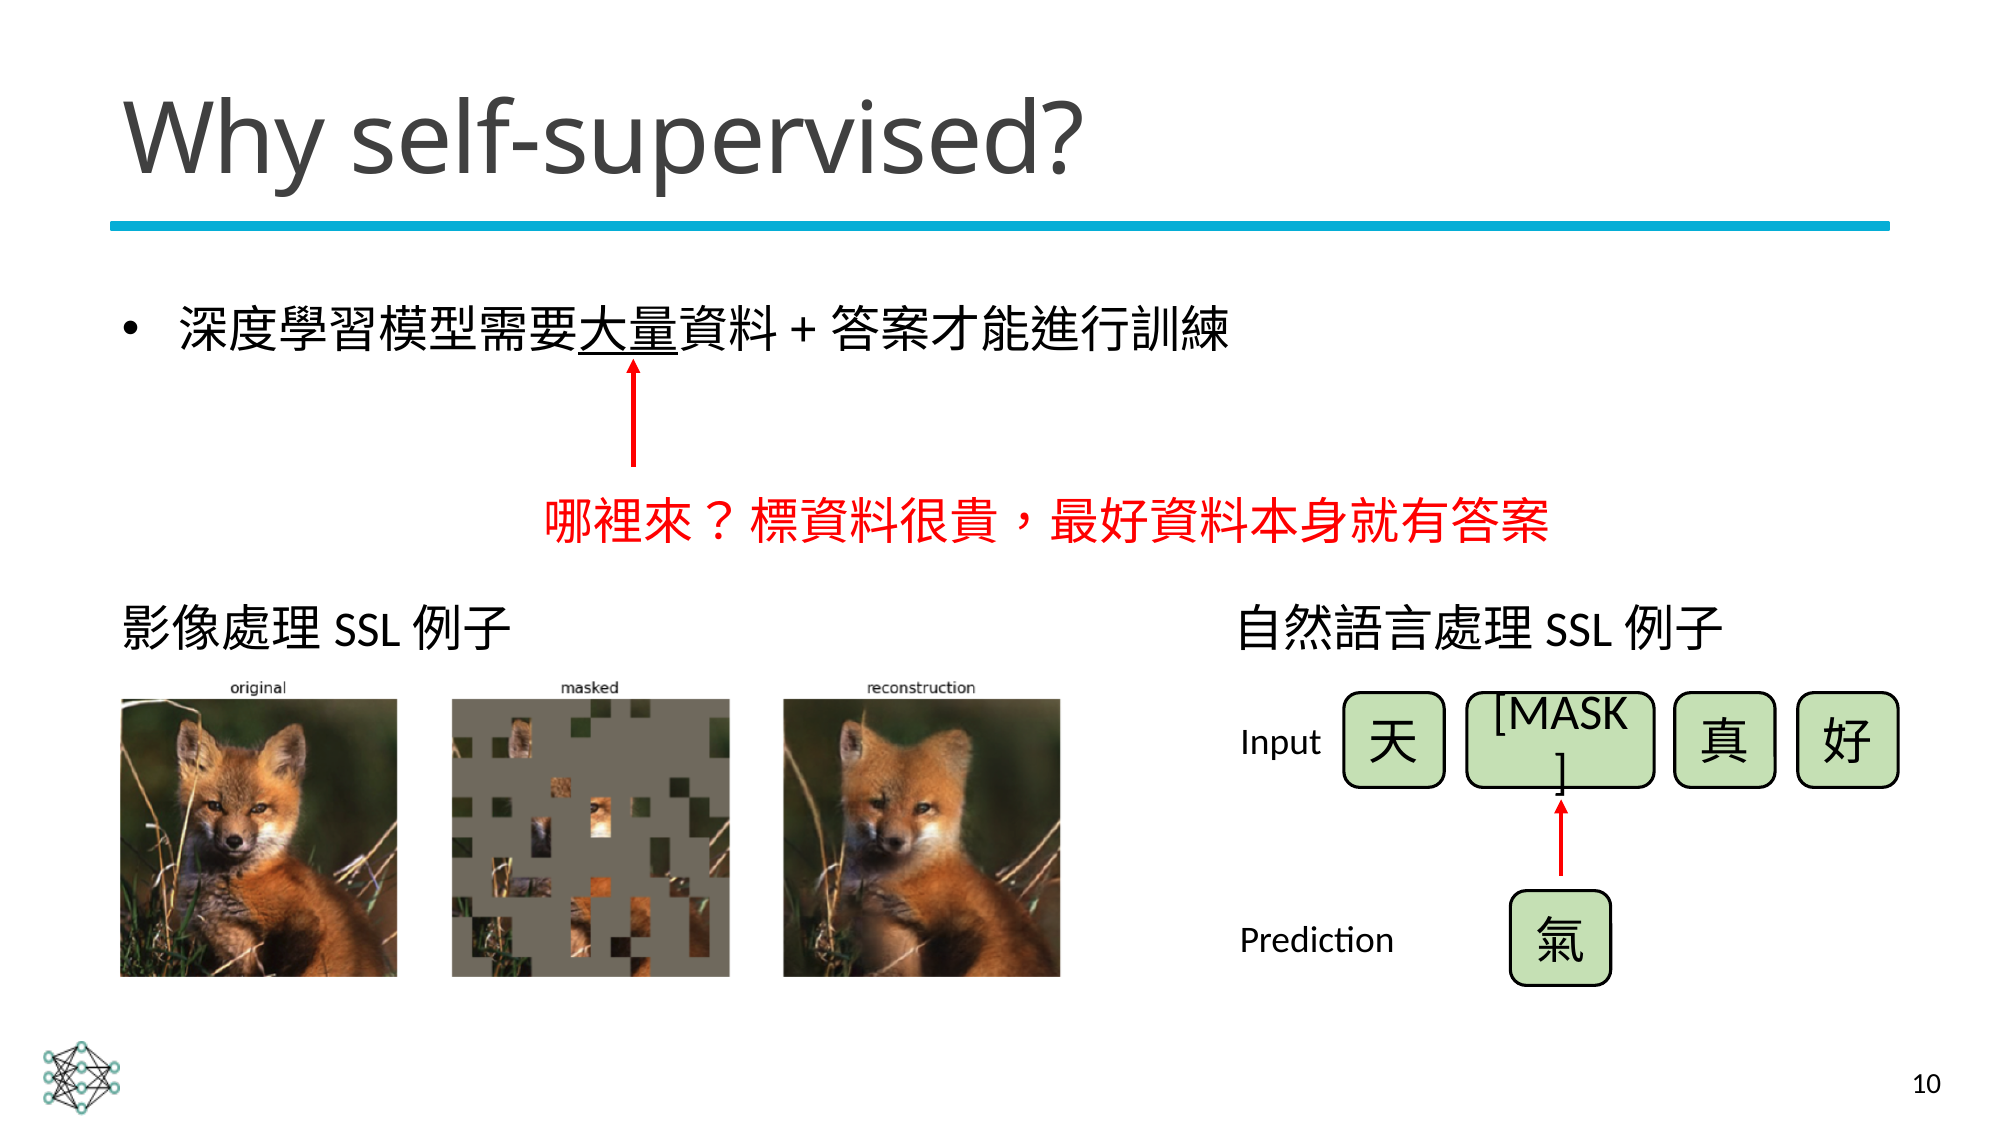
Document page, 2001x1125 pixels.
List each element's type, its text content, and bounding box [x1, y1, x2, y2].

text_box 好 [1796, 691, 1900, 789]
text_box Input [1218, 709, 1344, 770]
text_box 自然語言處理SSL例子 [1218, 589, 1741, 664]
text_box 氣 [1509, 889, 1613, 987]
text_box 影像處理SSL例子 [107, 589, 573, 664]
text_box 真 [1673, 691, 1777, 789]
text_box 深度學習模型需要大量資料+答案才能進行訓練 [107, 260, 1899, 365]
text_box 哪裡來？ [520, 482, 712, 558]
picture [117, 679, 1064, 981]
slide_number 10 [1740, 1052, 1957, 1113]
text_box Prediction [1218, 907, 1417, 968]
text_box [MASK] [1465, 691, 1656, 789]
picture [43, 1041, 120, 1116]
text_box 標資料很貴，最好資料本身就有答案 [712, 482, 1588, 558]
text_box 天 [1342, 691, 1446, 789]
title Why self-supervised? [107, 58, 1899, 228]
